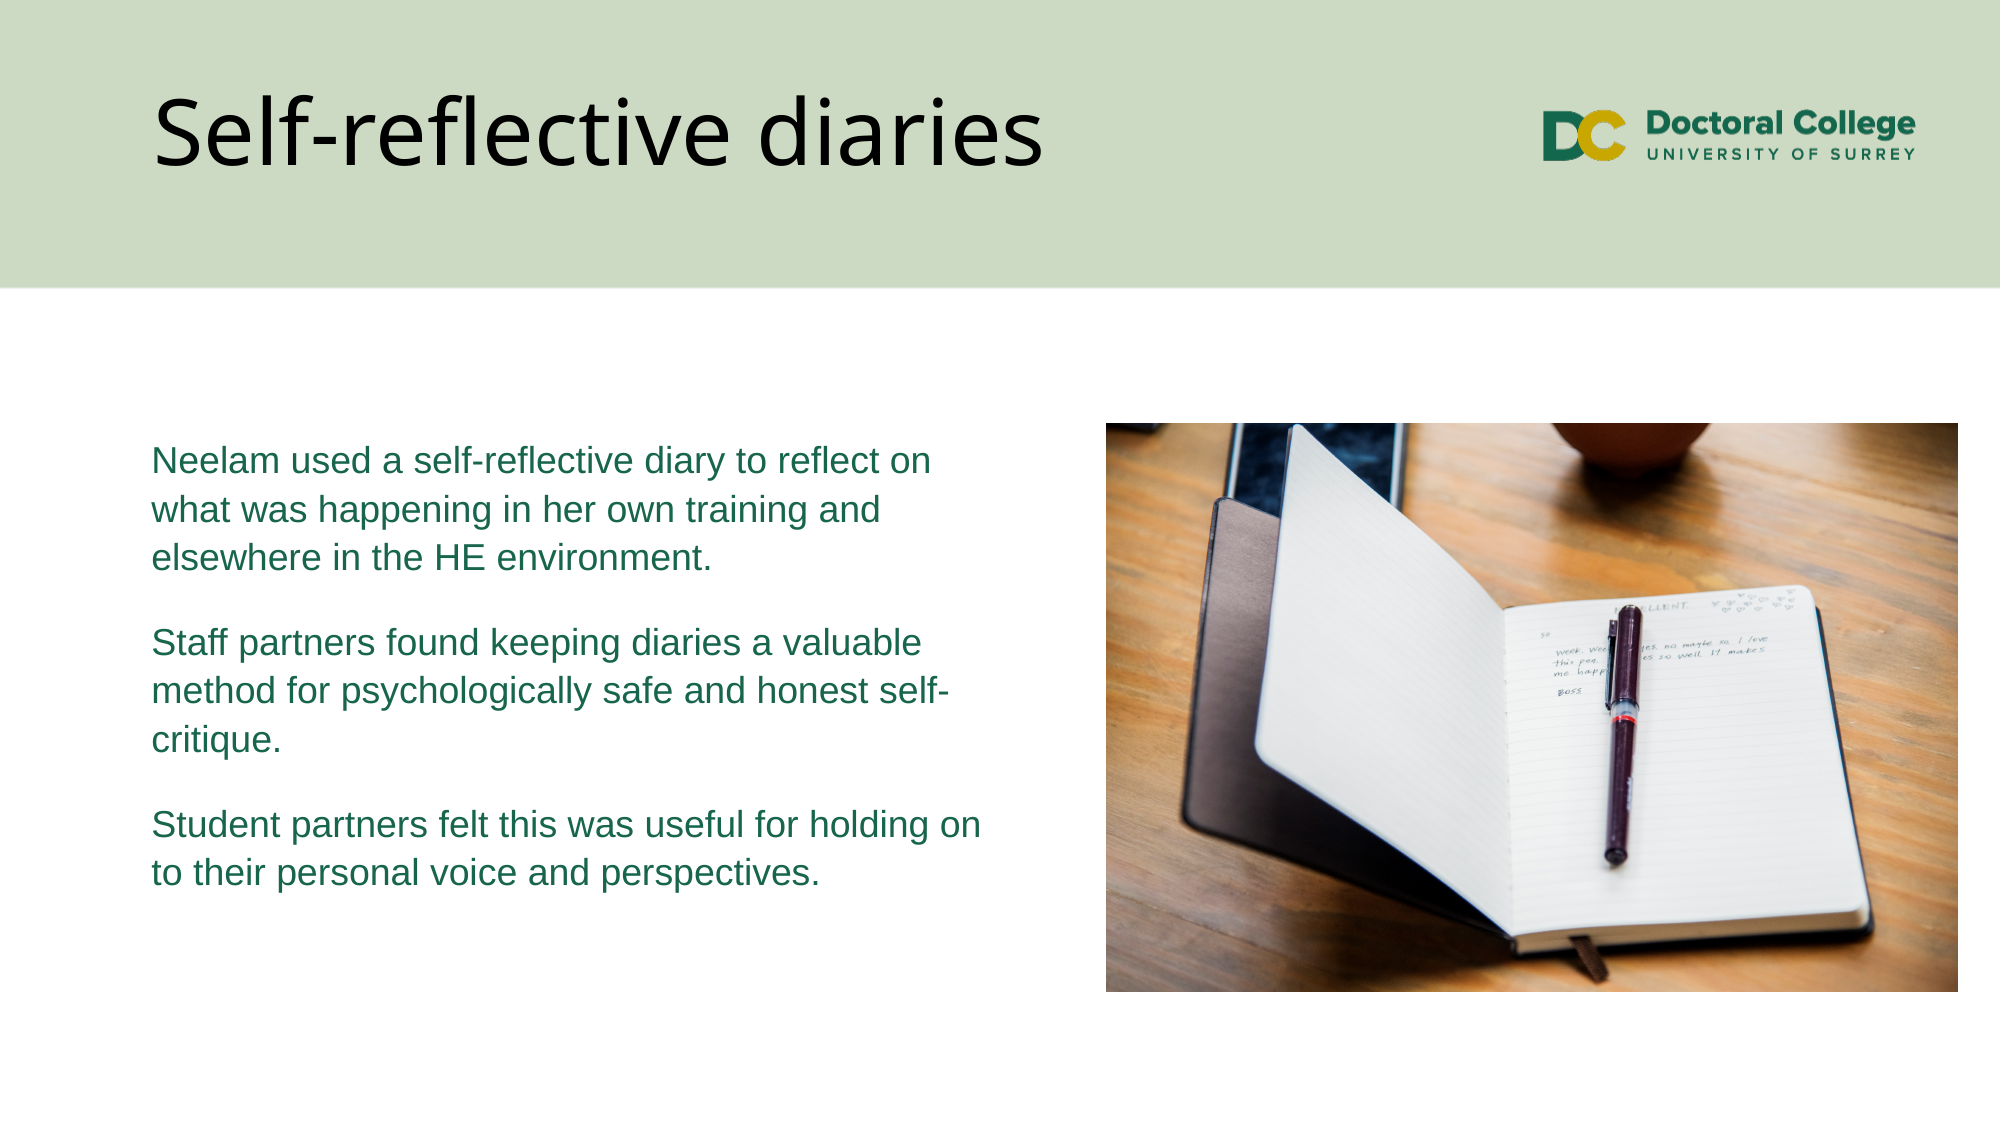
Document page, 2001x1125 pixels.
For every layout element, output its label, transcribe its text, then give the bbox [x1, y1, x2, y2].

list Neelam used a self-reflective diary to reflect on what was happening in her own training and elsewhere in the HE environment. Staff partners found keeping diaries a valuable method for psychologically safe and honest self-critique. Student partners felt this was useful for holding on to their personal voice and perspectives. [136, 343, 1033, 1072]
picture [0, 0, 2000, 349]
picture [1106, 423, 1958, 992]
title Self-reflective diaries [138, 27, 1864, 245]
